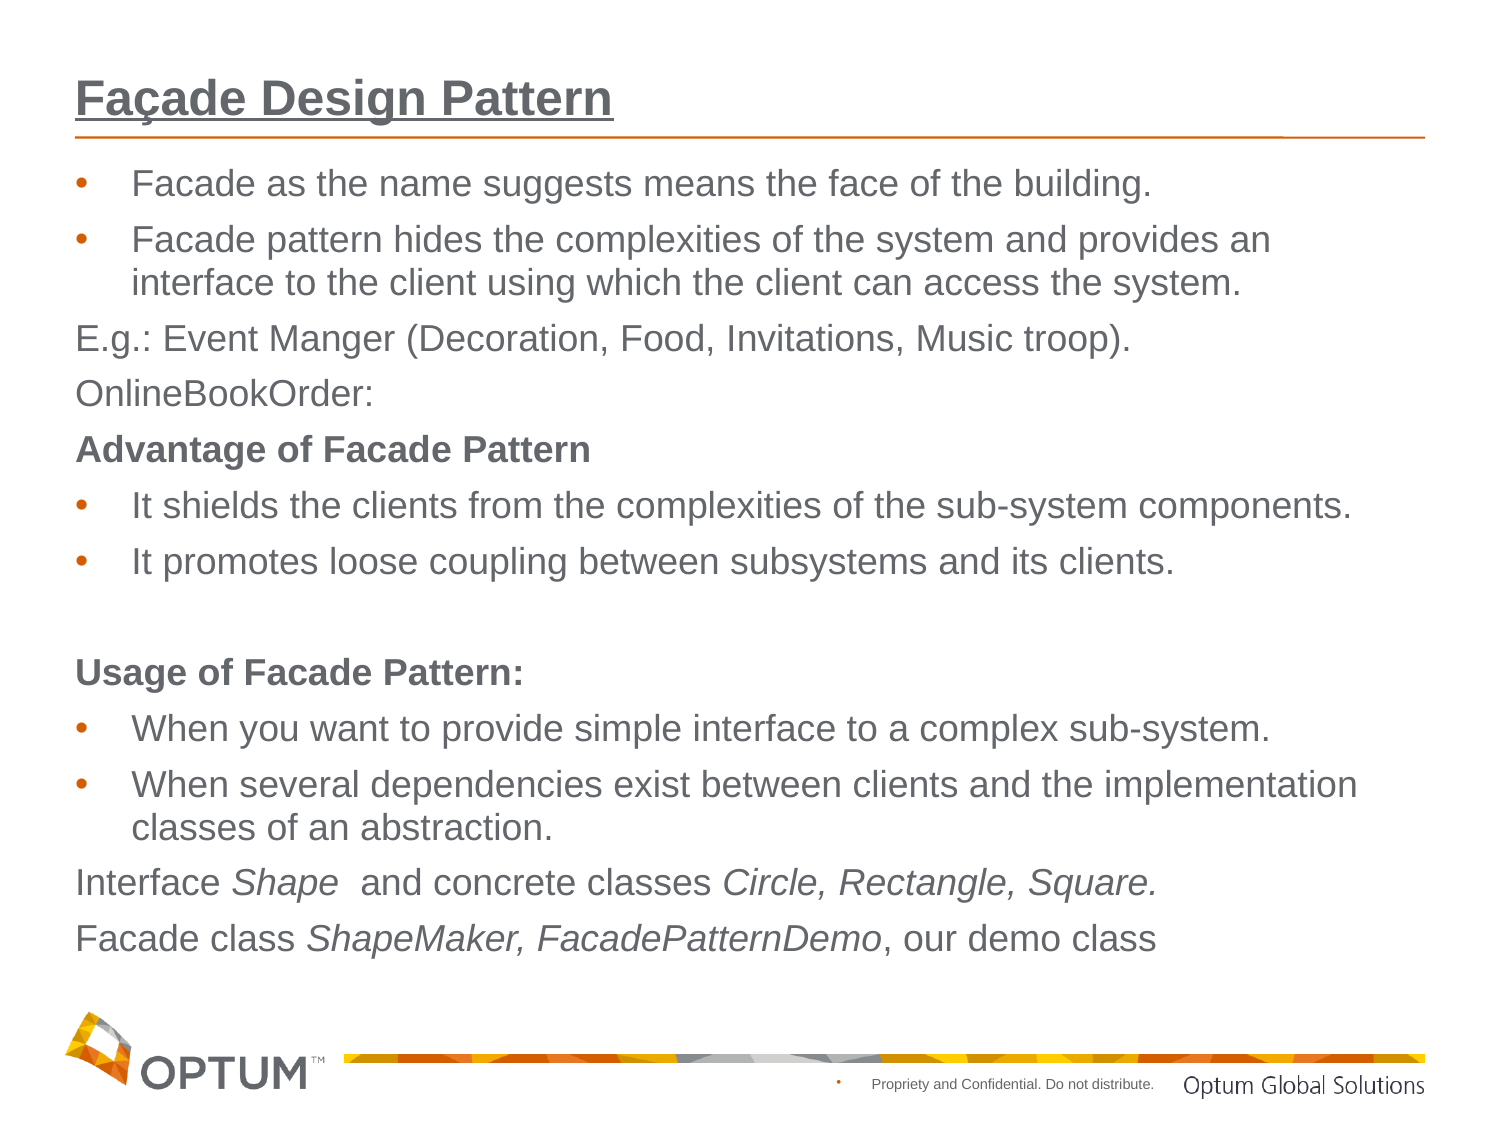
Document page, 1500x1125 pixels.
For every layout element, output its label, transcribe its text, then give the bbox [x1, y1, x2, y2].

picture [343, 1054, 1425, 1063]
picture [1184, 1075, 1424, 1099]
title Façade Design Pattern [74, 24, 1425, 126]
picture [62, 1009, 327, 1092]
list Facade as the name suggests means the face of the building. Facade pattern hides the complexities of the system and provides an interface to the client using which the client can access the system. E.g.: Event Manger (Decoration, Food, Invitations, Music troop). OnlineBookOrder: Advantage of Facade Pattern It shields the clients from the complexities of the sub-system components. It promotes loose coupling between subsystems and its clients. Usage of Facade Pattern: When you want to provide simple interface to a complex sub-system. When several dependencies exist between clients and the implementation classes of an abstraction. Interface Shape and concrete classes Circle, Rectangle, Square. Facade class ShapeMaker, FacadePatternDemo, our demo class [75, 162, 1425, 991]
